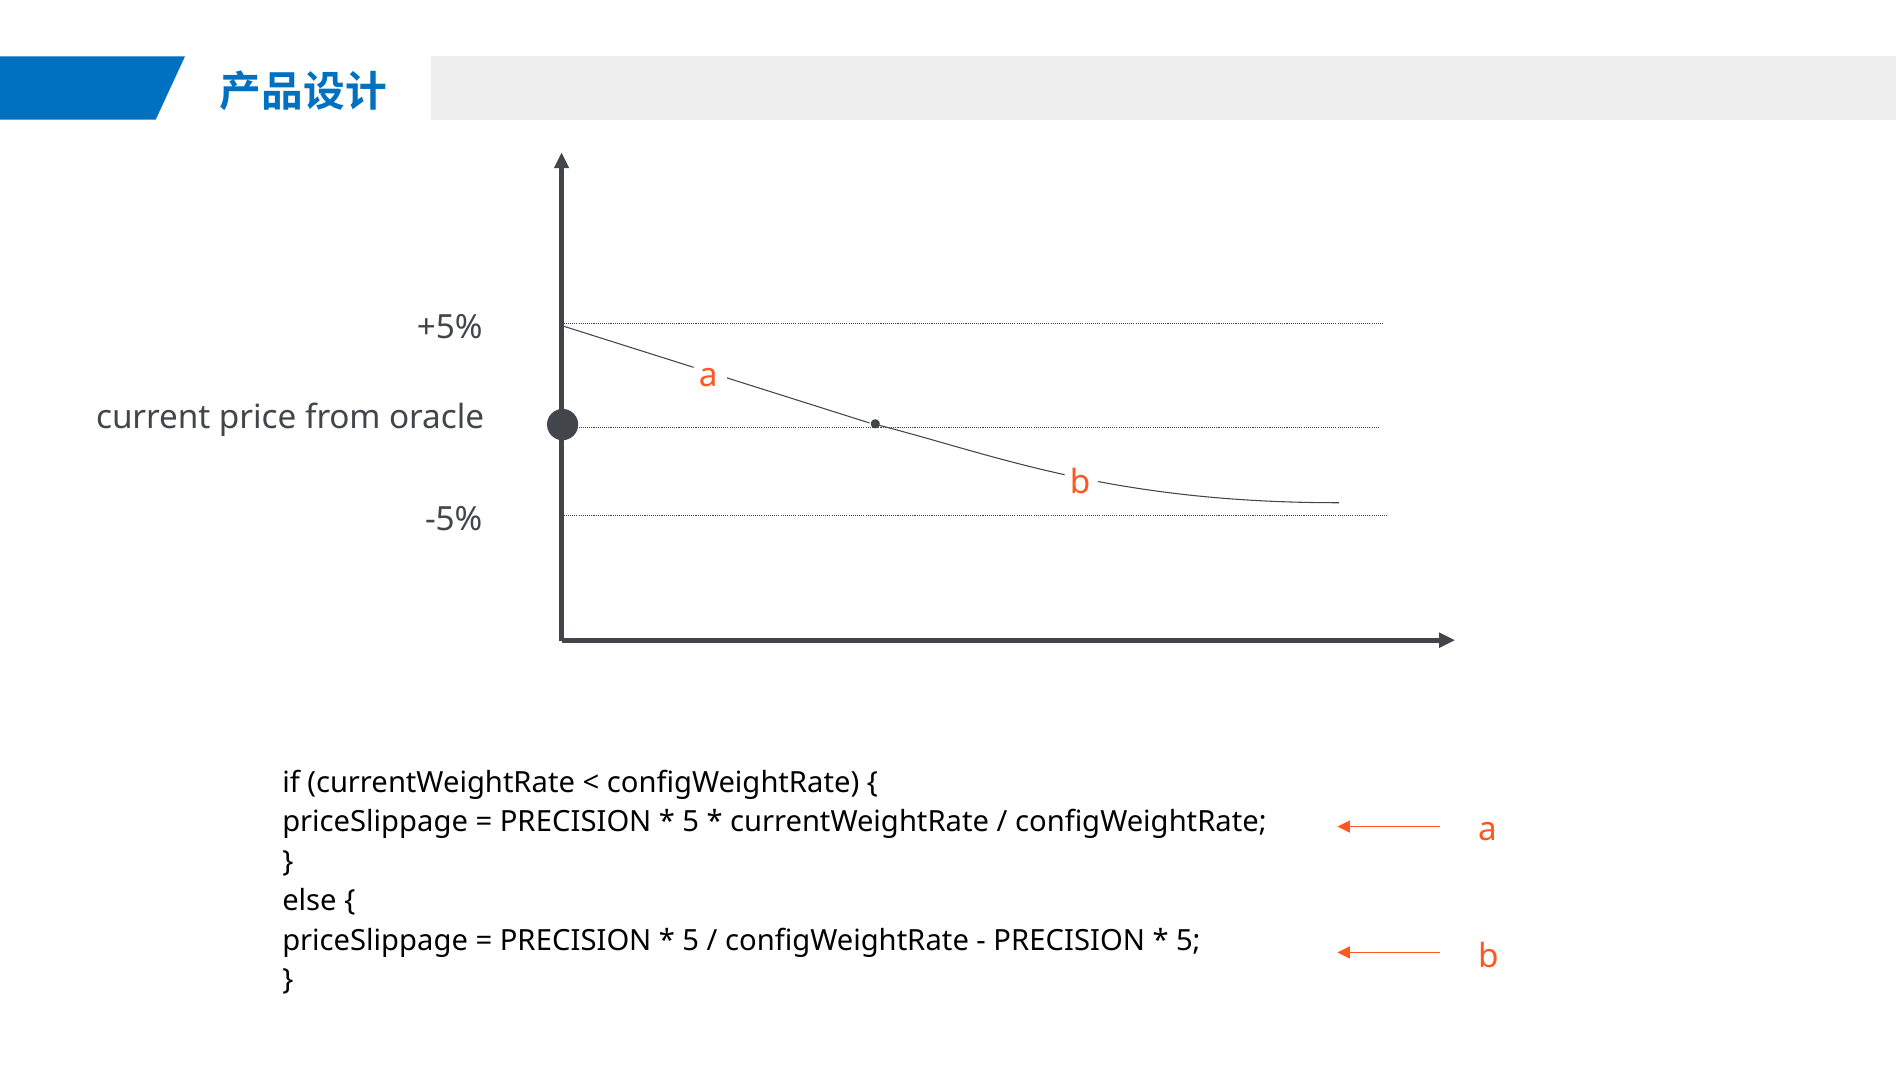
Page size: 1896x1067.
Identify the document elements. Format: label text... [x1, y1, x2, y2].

text_box [1098, 461, 1340, 503]
text_box [566, 435, 575, 440]
text_box [874, 419, 880, 426]
text_box a [1472, 800, 1507, 850]
text_box +5% [411, 298, 496, 348]
text_box [0, 56, 186, 120]
text_box [431, 56, 1896, 121]
text_box b [1064, 452, 1098, 502]
text_box -5% [419, 490, 494, 540]
text_box 产品设计 [197, 56, 409, 117]
text_box if (currentWeightRate < configWeightRate) { priceSlippage = PRECISION * 5 * currentWeightRate / configWeightRate; } else { priceSlippage = PRECISION * 5 / configWeightRate - PRECISION * 5; } [277, 756, 1298, 998]
text_box [546, 410, 557, 440]
text_box [915, 435, 1064, 475]
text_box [561, 325, 870, 424]
text_box current price from oracle [90, 388, 508, 438]
text_box b [1472, 927, 1507, 977]
